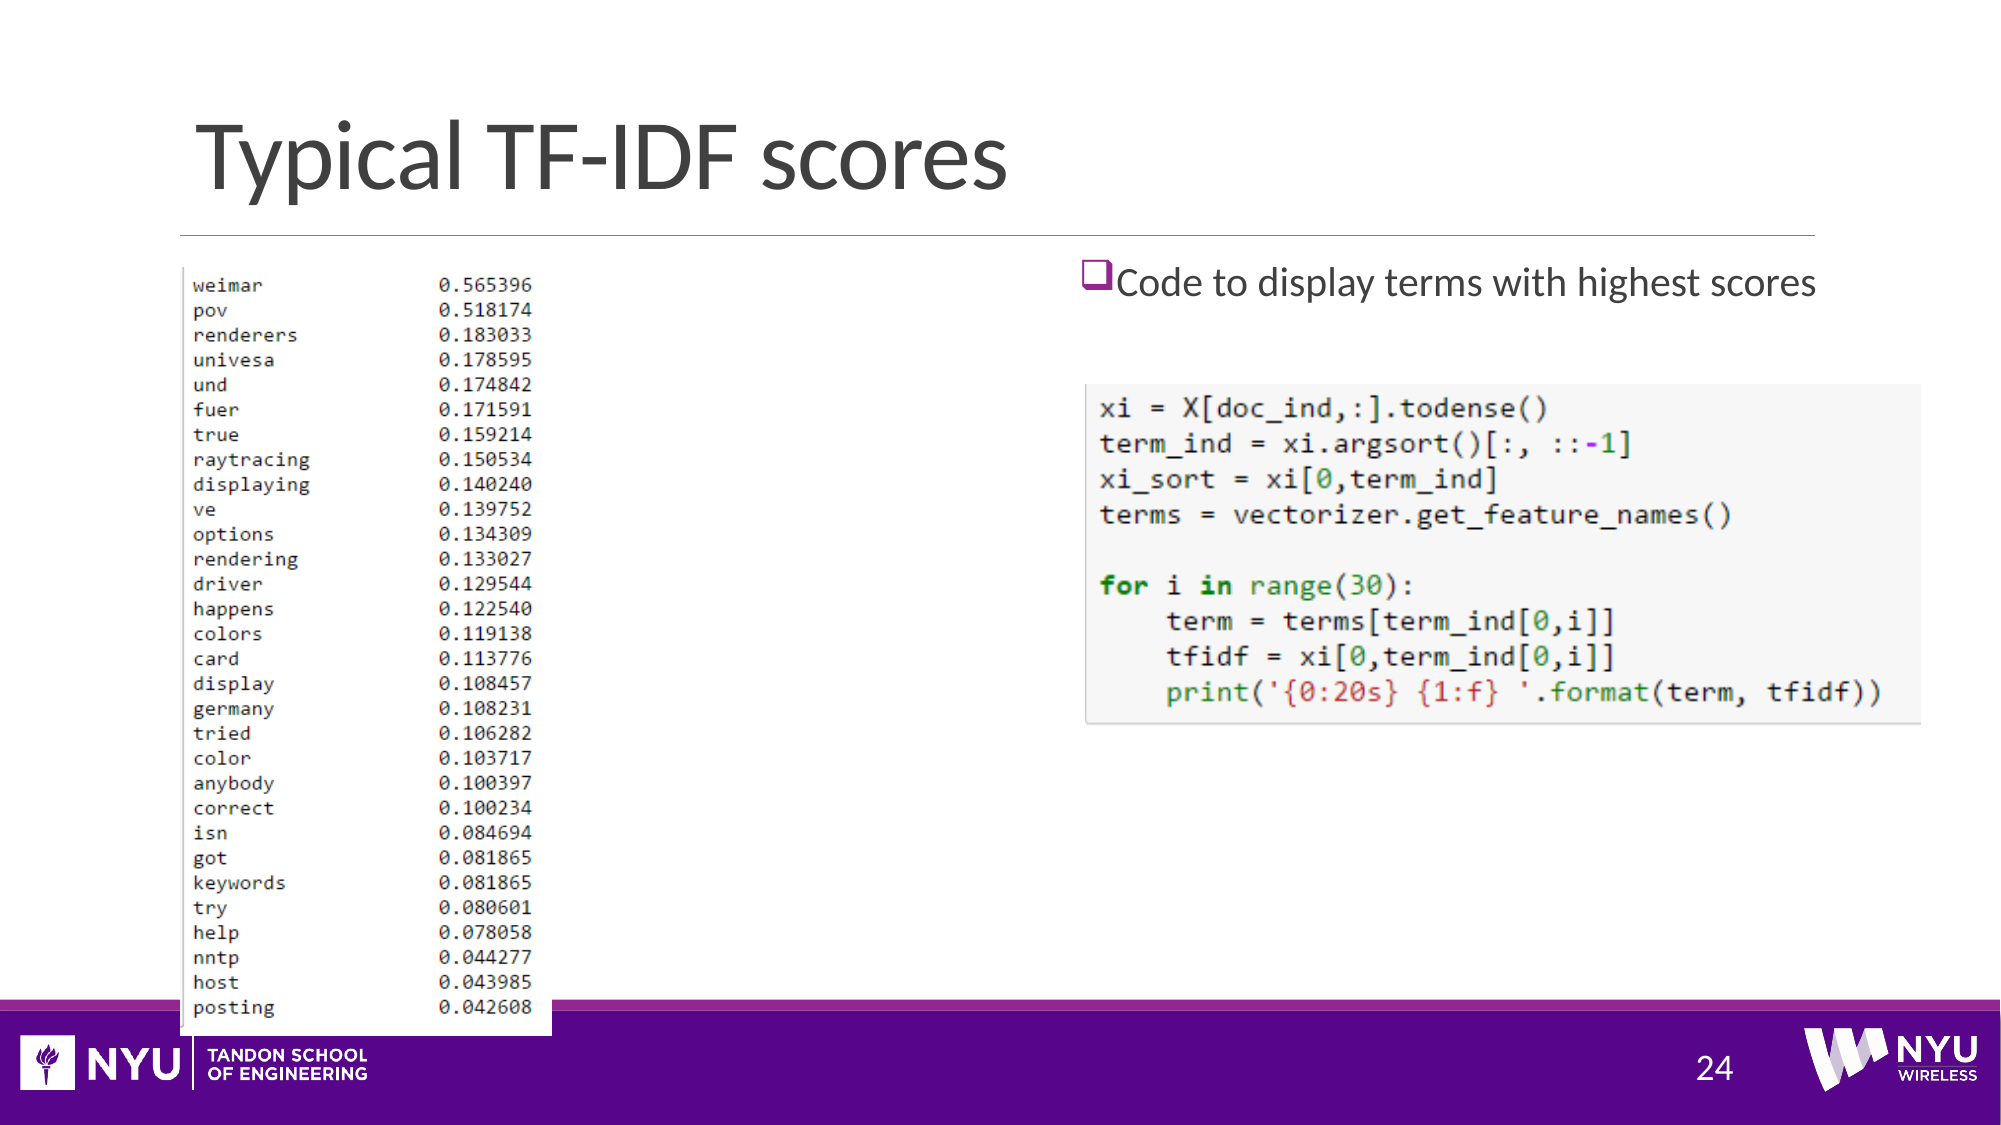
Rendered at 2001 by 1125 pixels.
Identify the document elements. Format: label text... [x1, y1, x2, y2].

list Code to display terms with highest scores [1078, 252, 1830, 336]
picture [179, 267, 552, 1037]
picture [1085, 383, 1922, 742]
slide_number 24 [1533, 1035, 1749, 1096]
title Typical TF-IDF scores [180, 47, 1830, 218]
